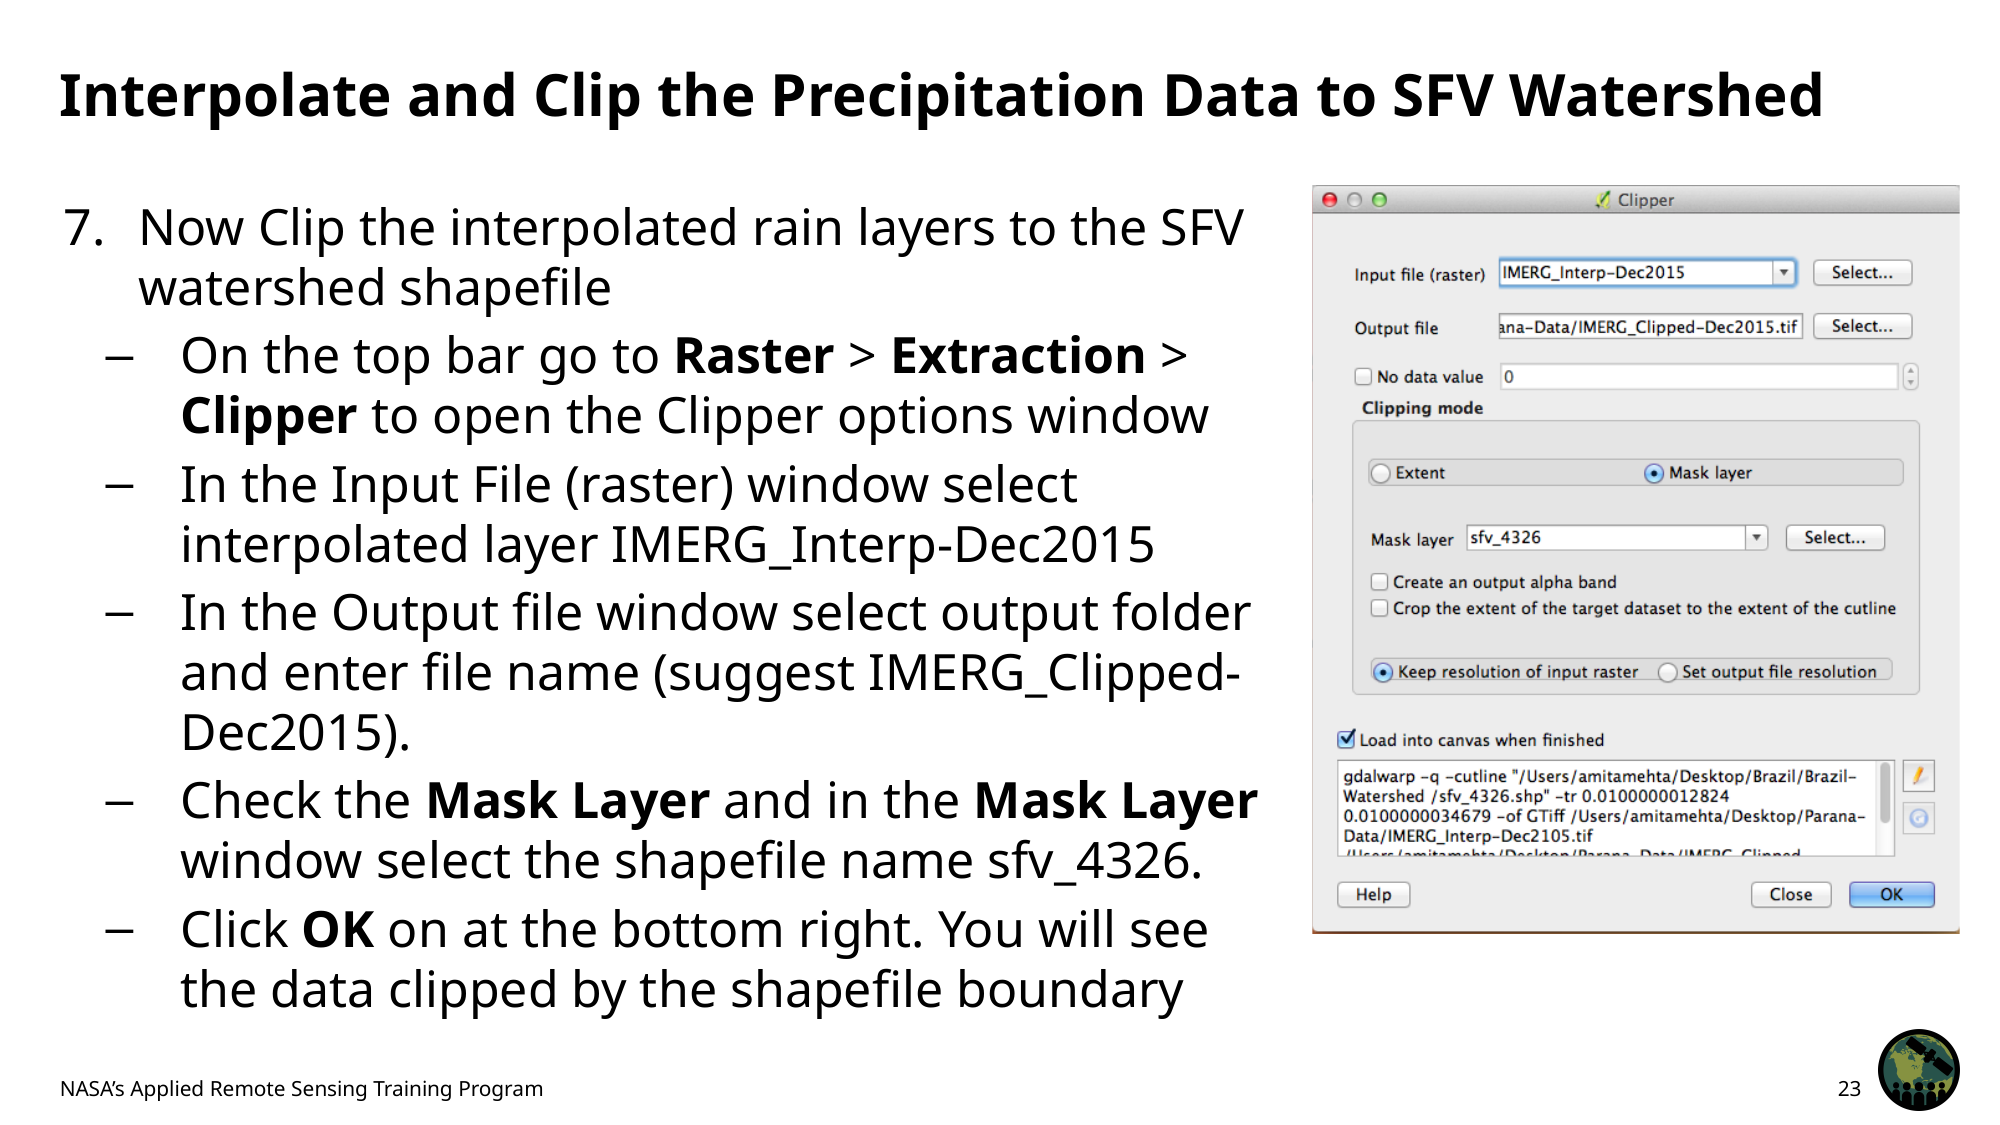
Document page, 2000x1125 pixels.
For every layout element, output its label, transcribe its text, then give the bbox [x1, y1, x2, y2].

title Interpolate and Clip the Precipitation Data to SFV Watershed [39, 45, 1960, 140]
picture [1311, 185, 1960, 934]
picture [1878, 1029, 1960, 1111]
list Now Clip the interpolated rain layers to the SFV watershed shapefile On the top bar go to Raster > Extraction > Clipper to open the Clipper options window In the Input File (raster) window select interpolated layer IMERG_Interp-Dec2015 In the Output file window select output folder and enter file name (suggest IMERG_Clipped-Dec2015). Check the Mask Layer and in the Mask Layer window select the shapefile name sfv_4326. Click OK on at the bottom right. You will see the data clipped by the shapefile boundary [39, 185, 1313, 1063]
